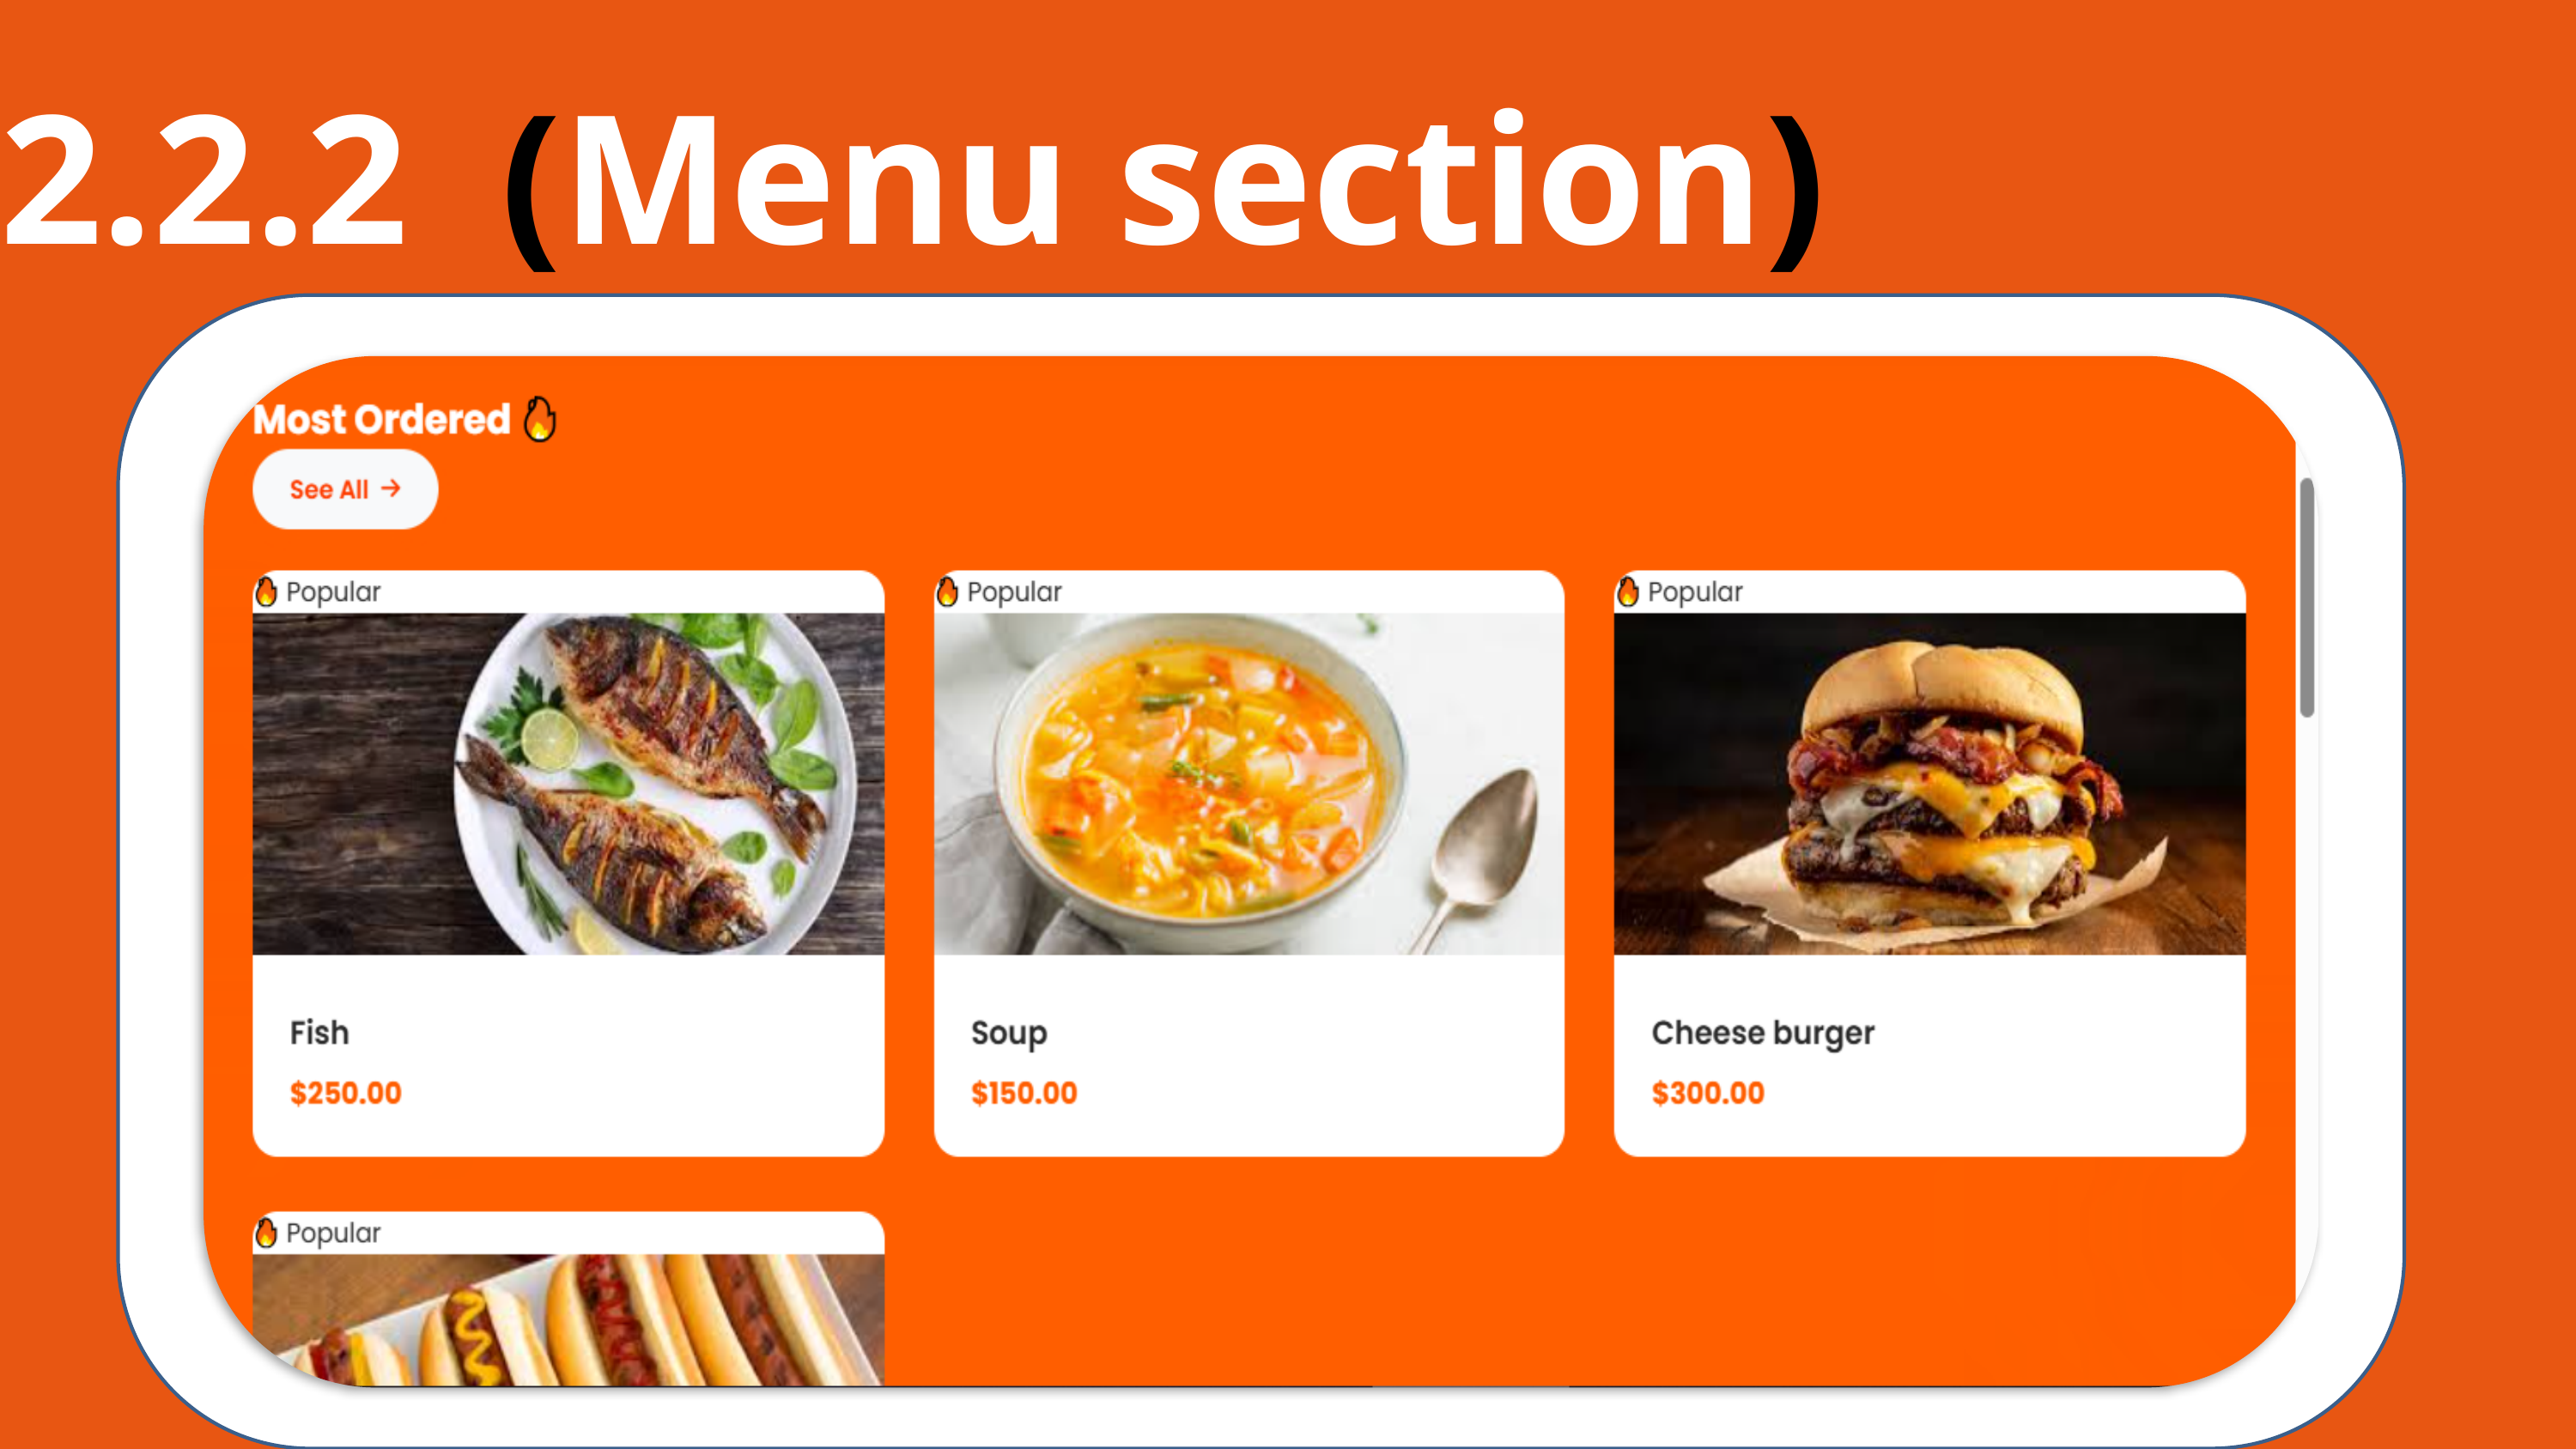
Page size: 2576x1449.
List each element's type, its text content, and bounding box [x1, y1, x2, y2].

text_box [116, 293, 2407, 1449]
picture [203, 355, 2319, 1388]
text_box 2.2.2 (Menu section) [0, 100, 2576, 281]
